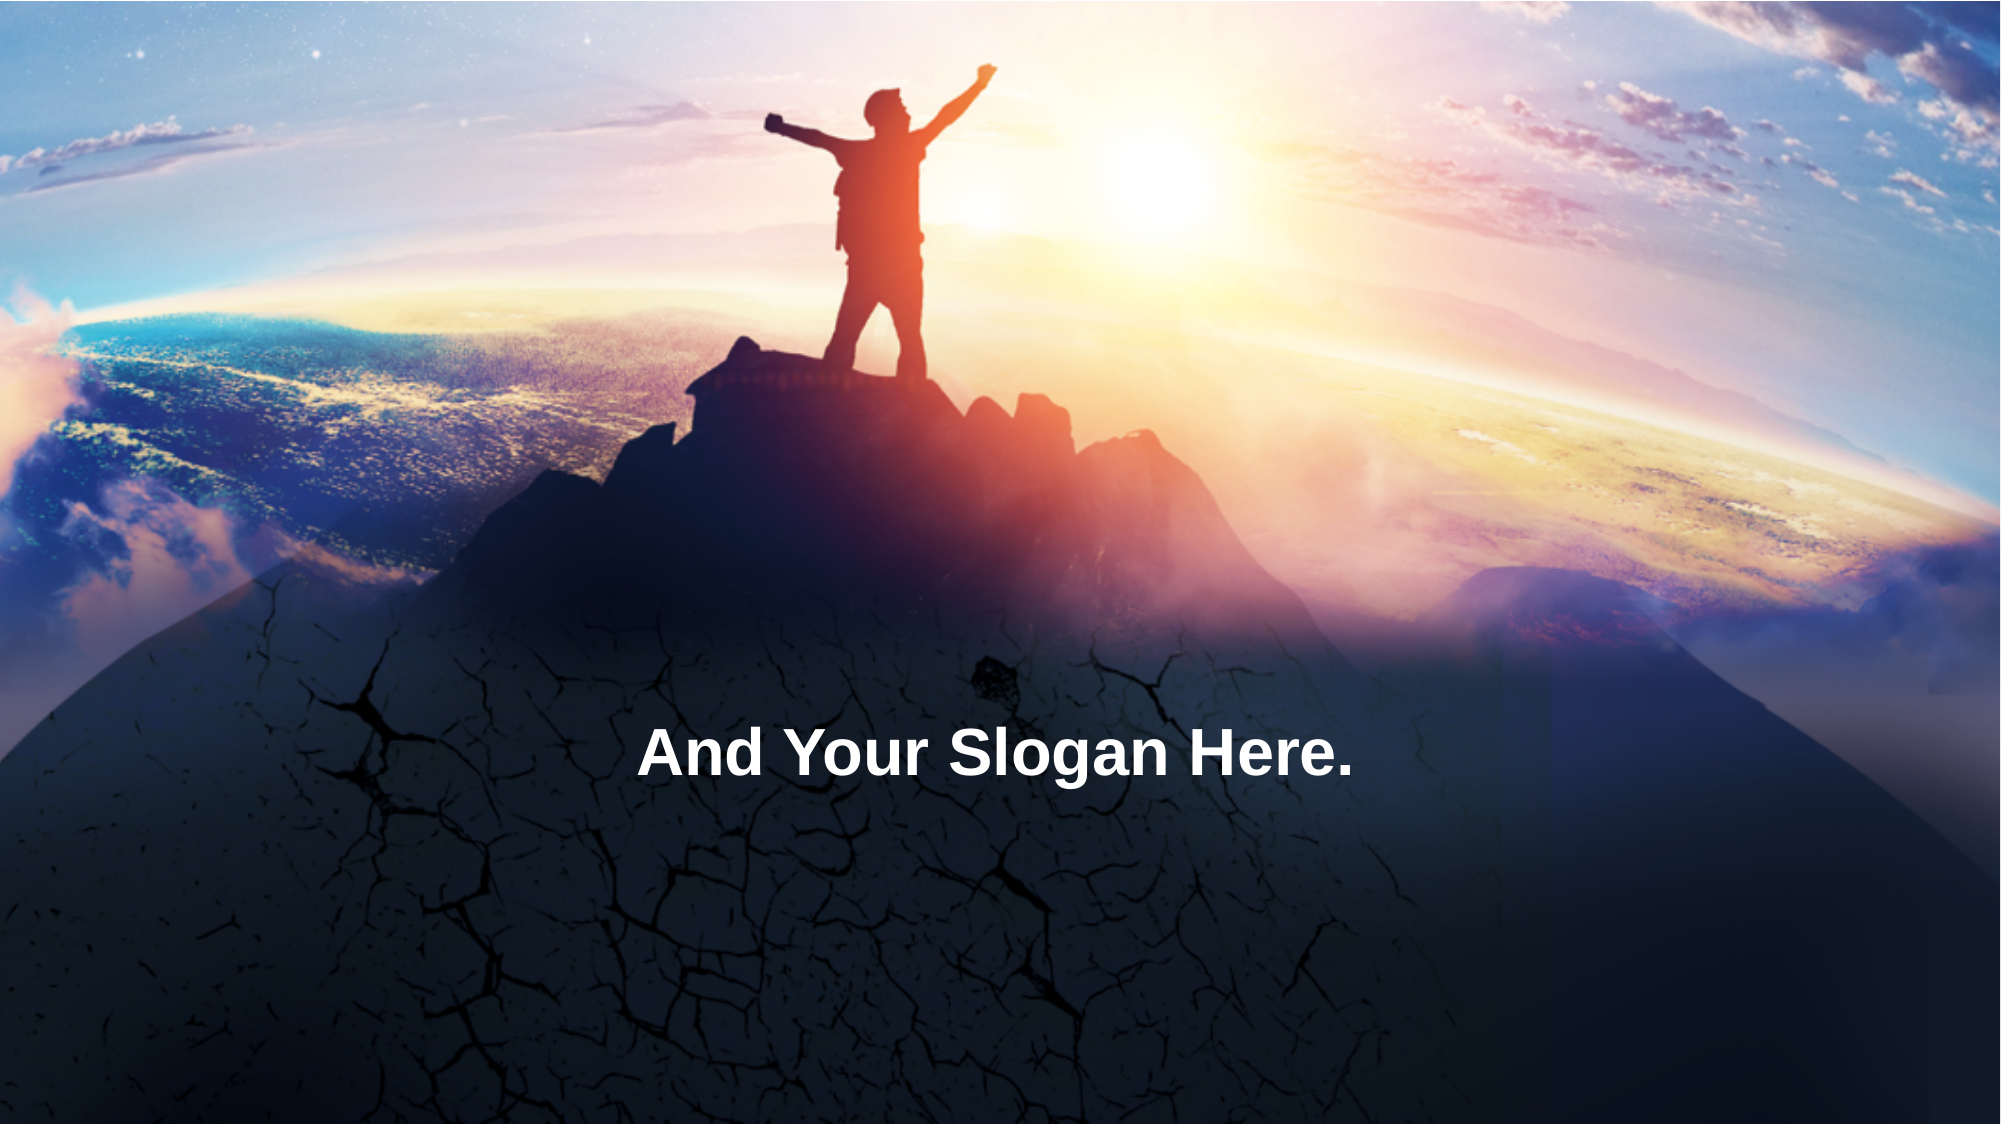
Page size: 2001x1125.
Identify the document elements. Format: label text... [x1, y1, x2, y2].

picture [0, 1, 2001, 1124]
title And Your Slogan Here. [551, 531, 1442, 798]
